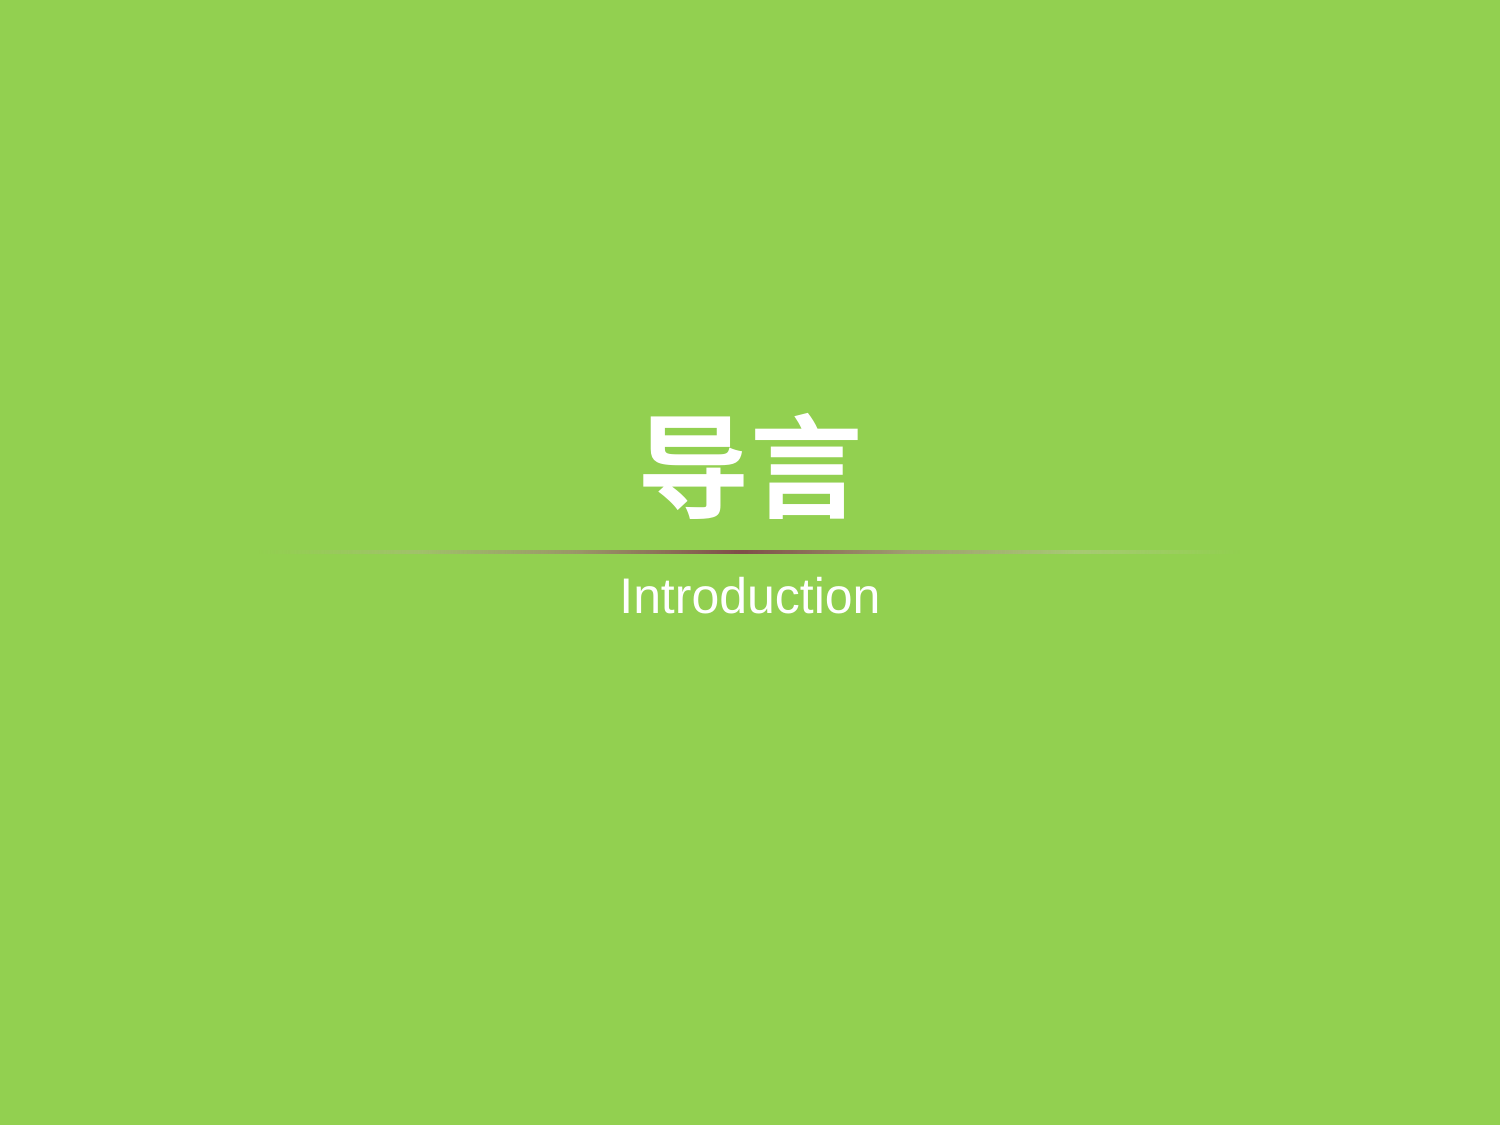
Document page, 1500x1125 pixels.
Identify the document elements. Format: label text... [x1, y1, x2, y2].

list Introduction [258, 550, 1242, 632]
title 导言 [258, 338, 1242, 542]
